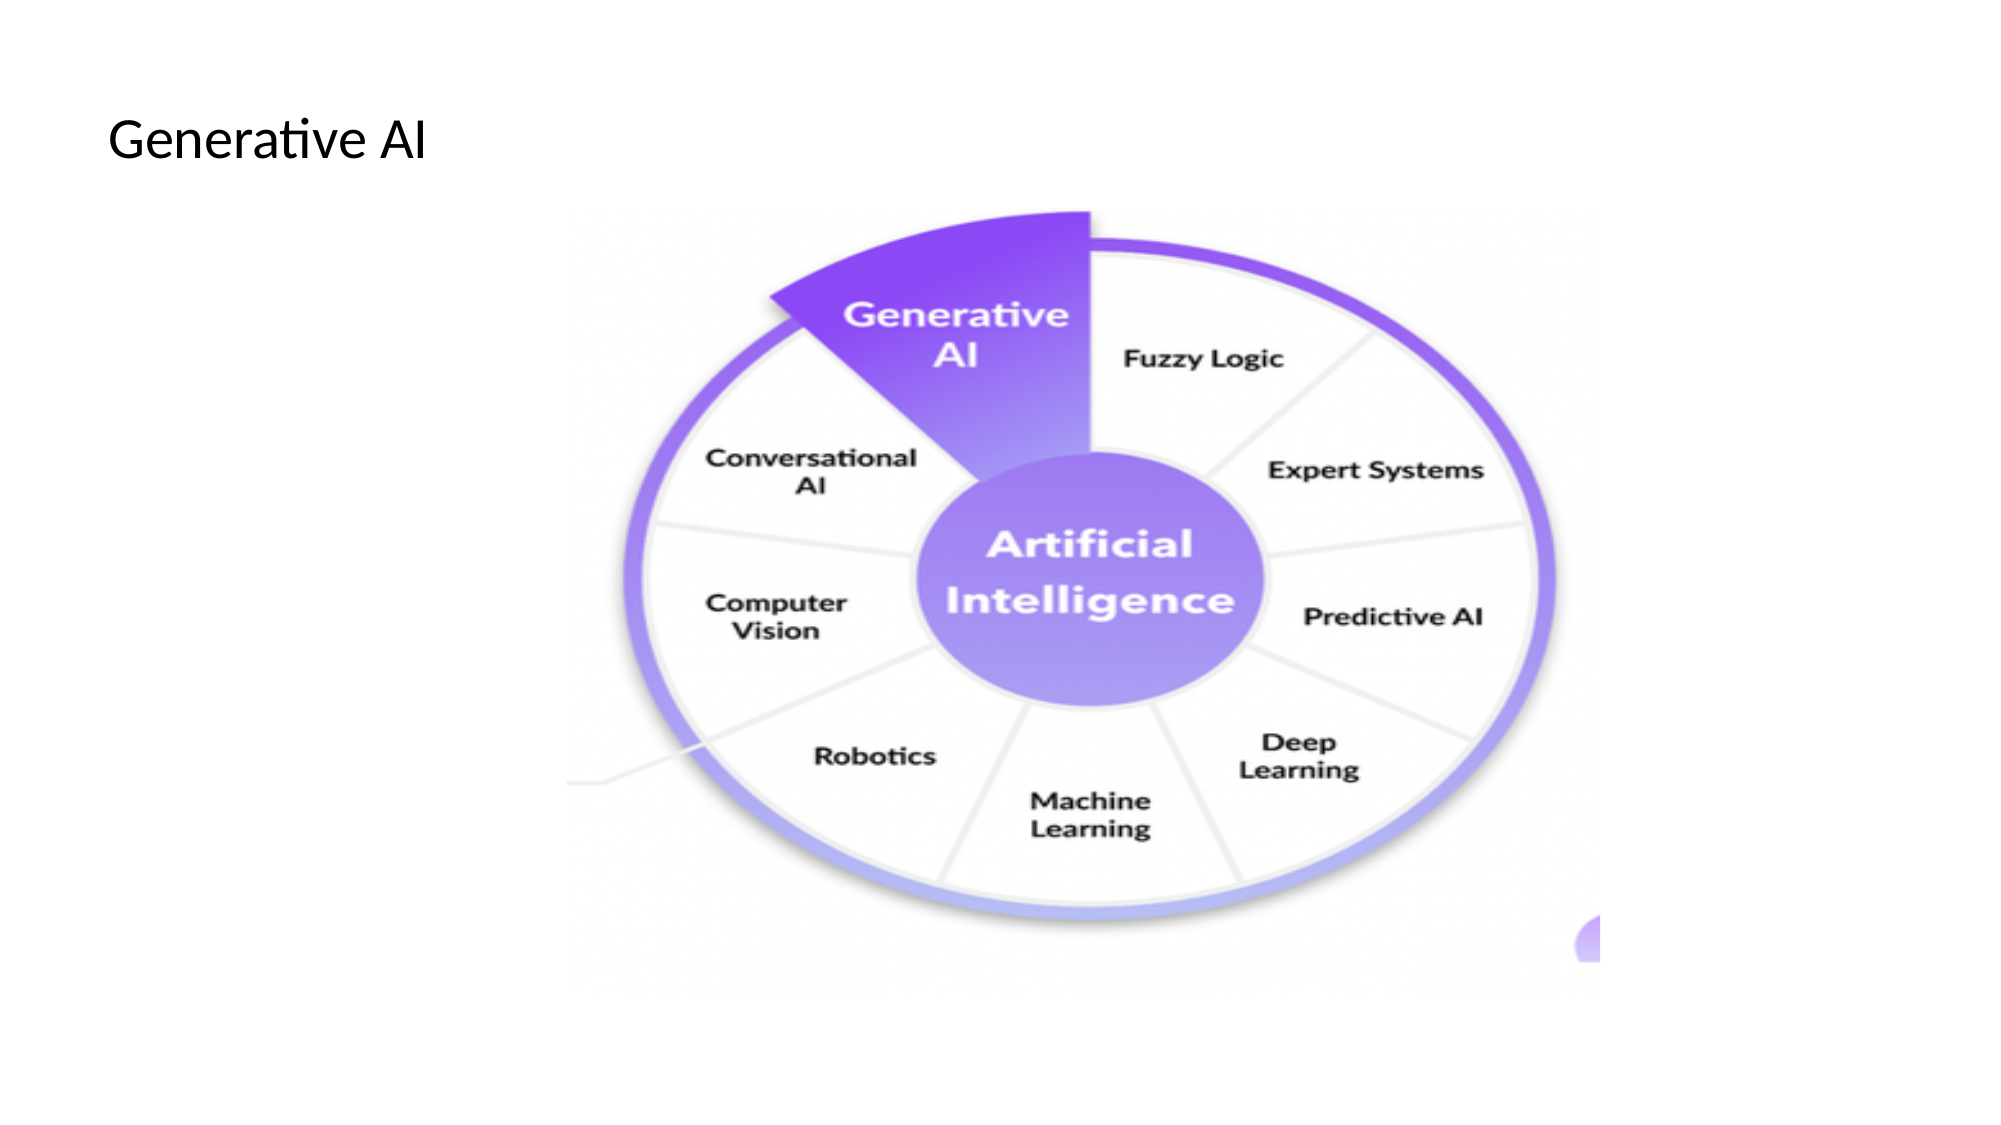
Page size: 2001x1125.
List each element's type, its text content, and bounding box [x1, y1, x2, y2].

picture [566, 208, 1601, 995]
text_box Generative AI [93, 85, 1408, 172]
